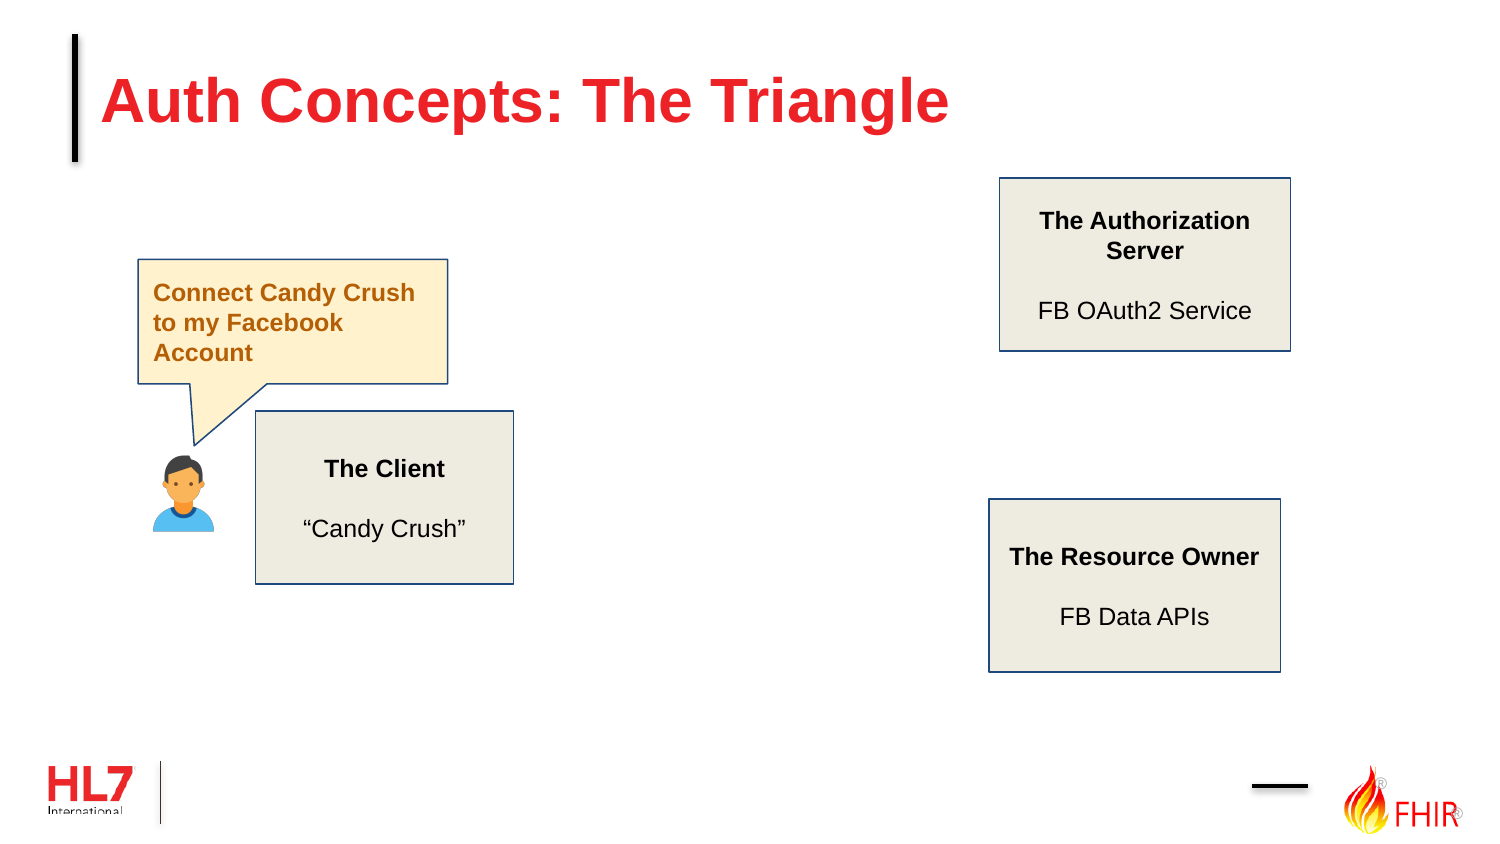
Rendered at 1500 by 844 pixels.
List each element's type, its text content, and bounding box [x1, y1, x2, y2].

text_box The Resource Owner FB Data APIs [989, 499, 1281, 672]
picture [137, 448, 229, 540]
title Auth Concepts: The Triangle [100, 33, 1451, 163]
text_box The Authorization Server FB OAuth2 Service [999, 178, 1291, 352]
text_box Connect Candy Crush to my Facebook Account [138, 259, 448, 446]
picture [1339, 760, 1463, 837]
text_box The Client “Candy Crush” [255, 411, 514, 585]
